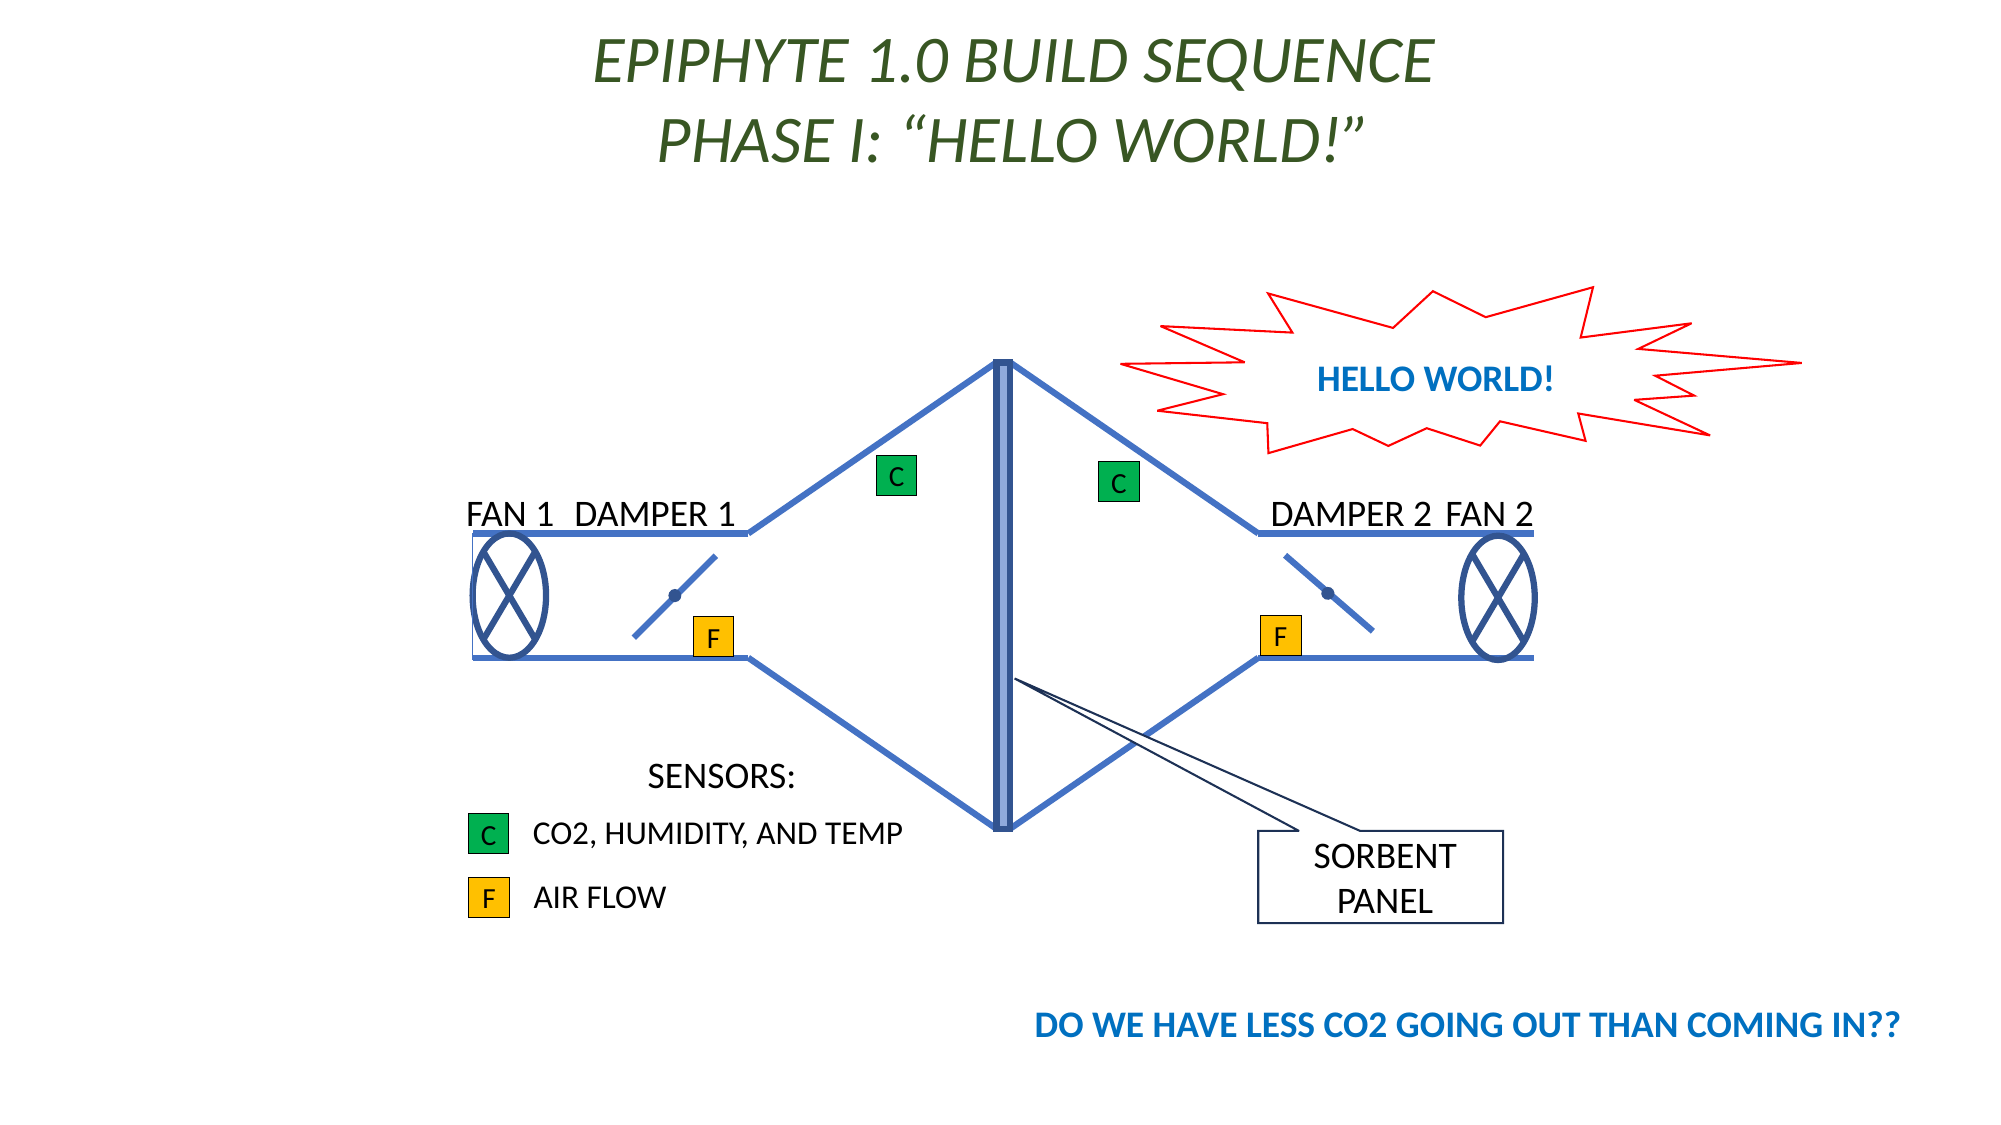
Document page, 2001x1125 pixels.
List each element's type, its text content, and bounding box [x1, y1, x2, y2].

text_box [448, 362, 1552, 924]
text_box EPIPHYTE 1.0 BUILD SEQUENCE PHASE I: “HELLO WORLD!” [577, 8, 1450, 184]
text_box [1160, 285, 1802, 443]
text_box HELLO WORLD! [1302, 346, 1571, 406]
text_box DO WE HAVE LESS CO2 GOING OUT THAN COMING IN?? [1019, 992, 1918, 1053]
